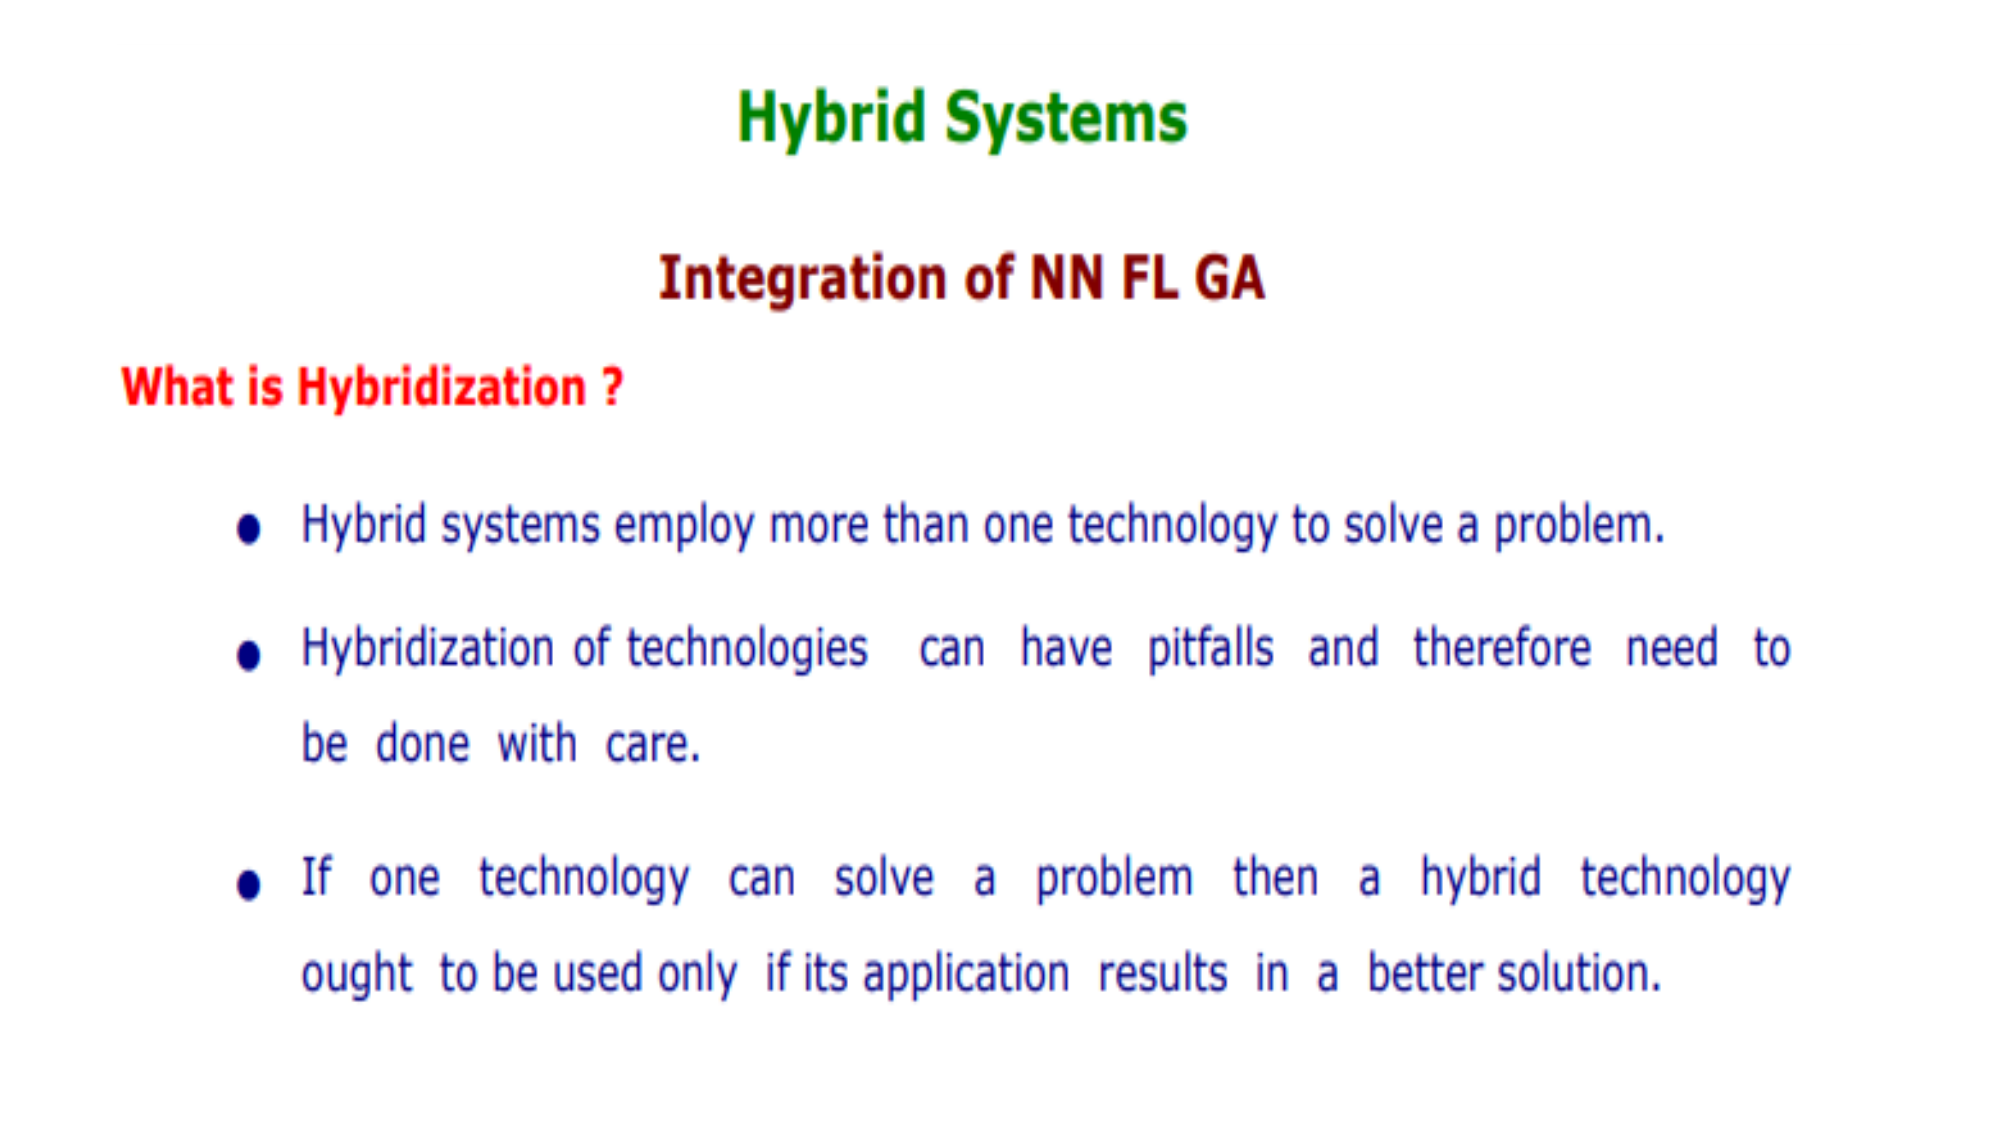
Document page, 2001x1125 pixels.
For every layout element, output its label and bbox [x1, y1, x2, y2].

picture [117, 43, 1861, 1050]
